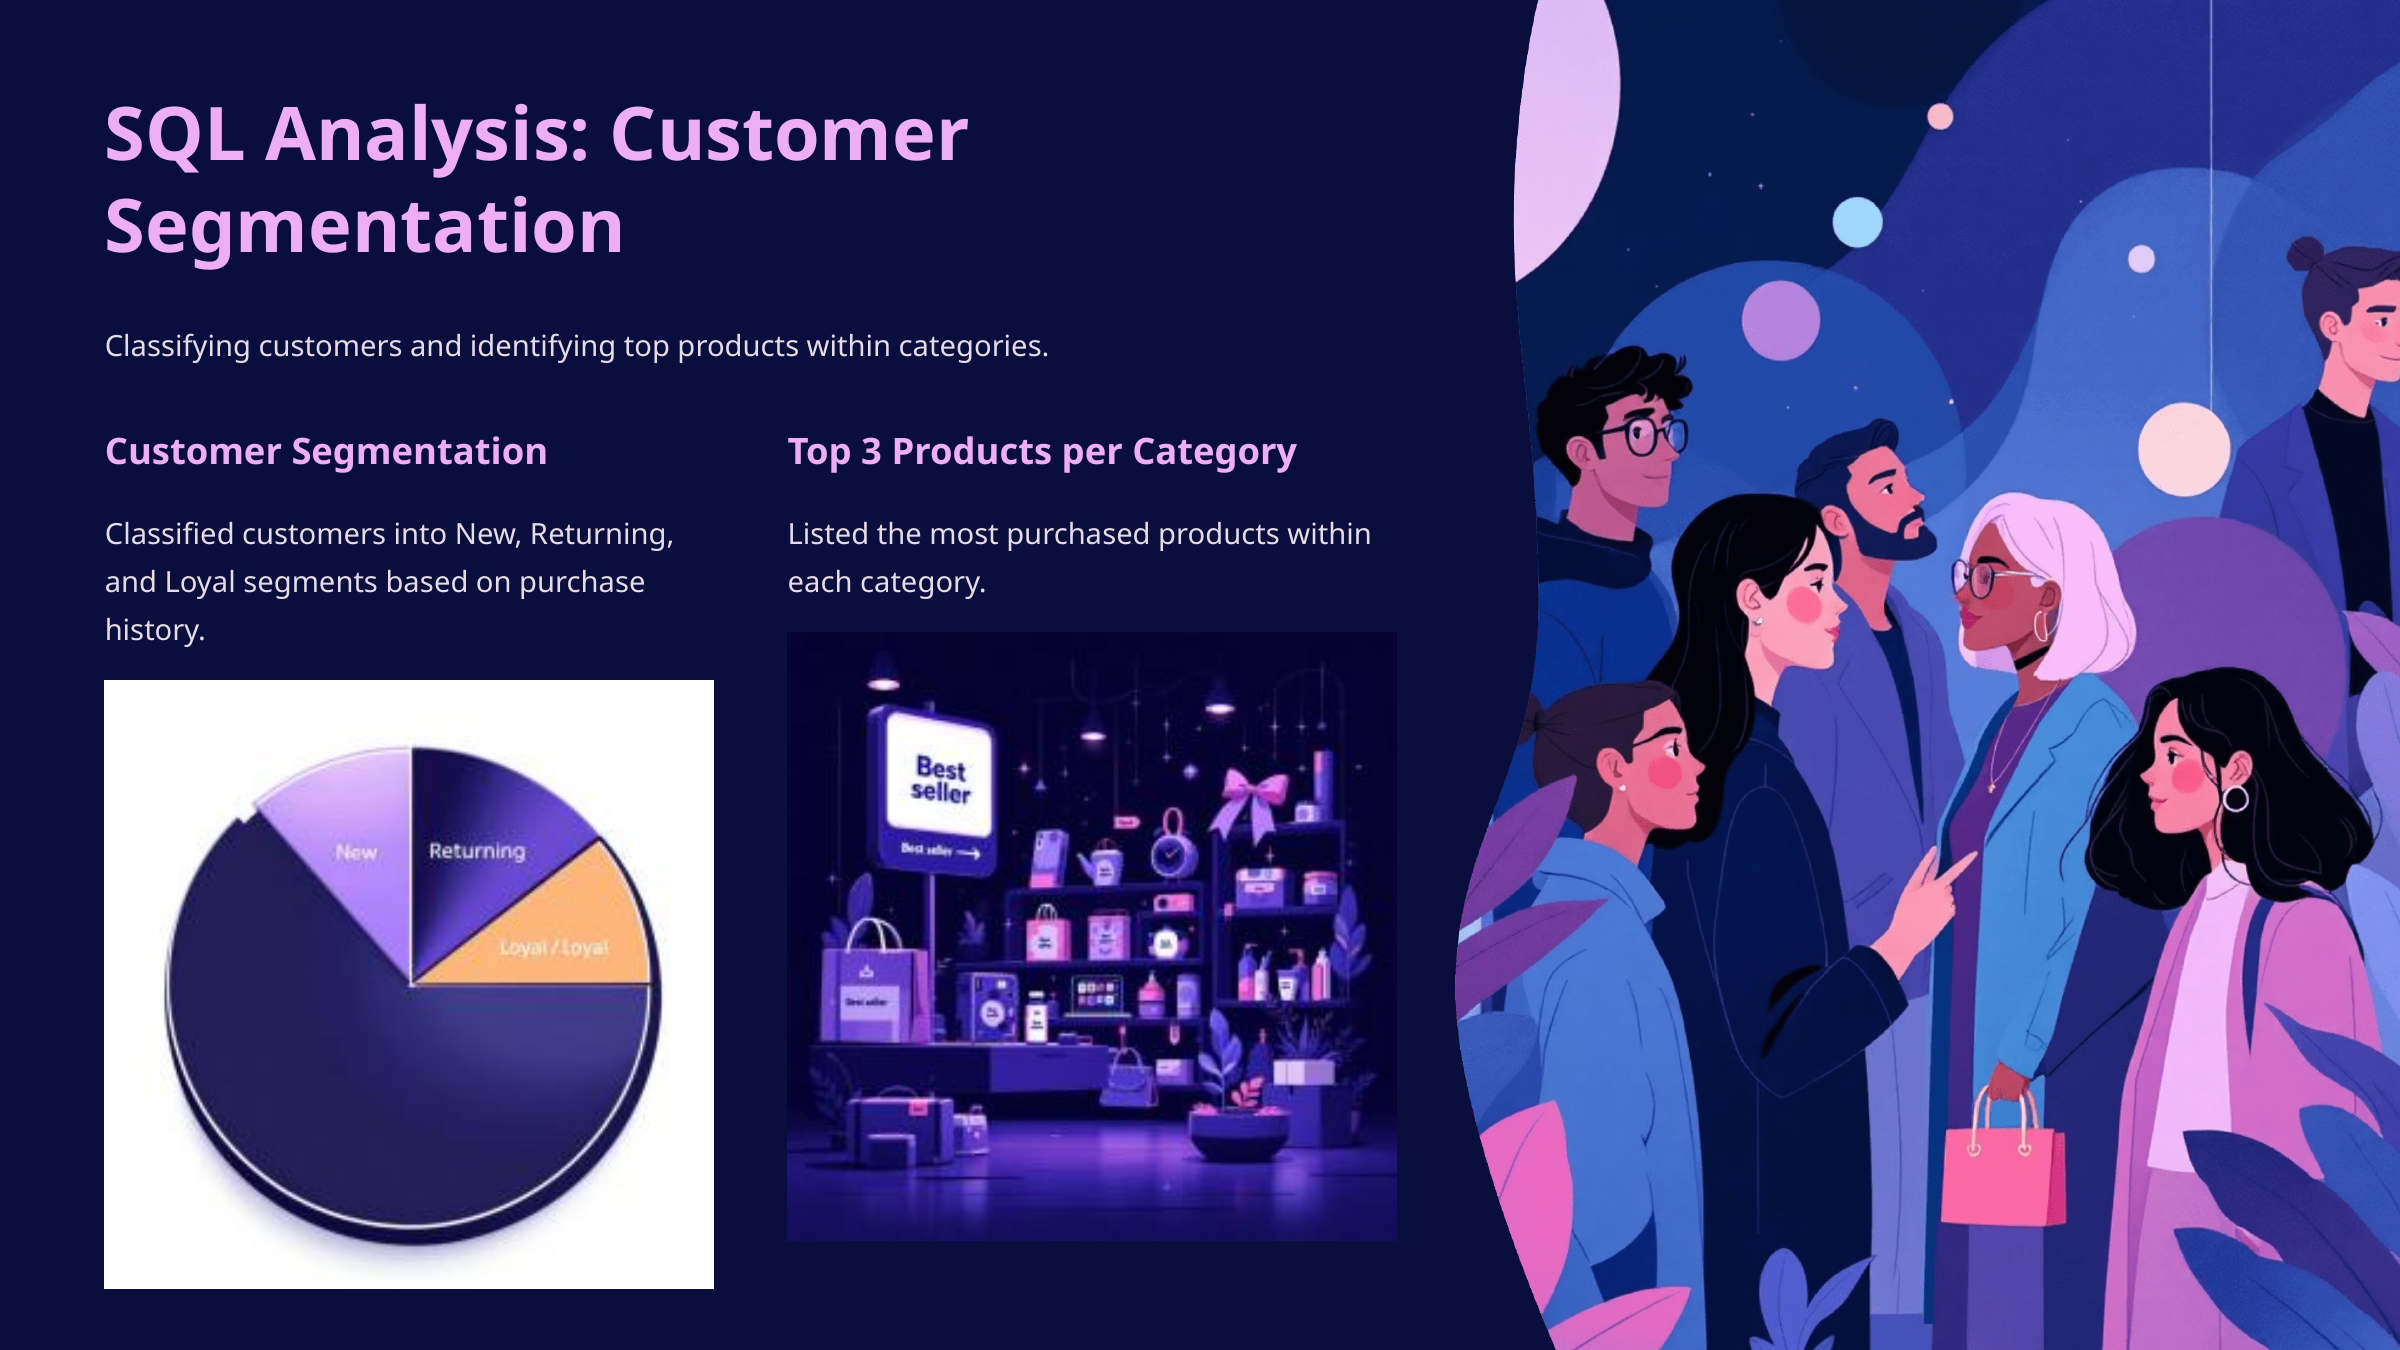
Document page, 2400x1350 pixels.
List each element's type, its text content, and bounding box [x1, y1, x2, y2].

picture [1454, 0, 2400, 1350]
text_box Top 3 Products per Category [787, 425, 1312, 473]
text_box Listed the most purchased products within each category. [787, 502, 1397, 599]
text_box Classifying customers and identifying top products within categories. [104, 314, 1396, 363]
picture [787, 632, 1397, 1241]
text_box SQL Analysis: Customer Segmentation [104, 82, 1396, 270]
picture [104, 680, 714, 1289]
text_box Customer Segmentation [104, 425, 558, 473]
text_box Classified customers into New, Returning, and Loyal segments based on purchase history. [104, 502, 714, 647]
